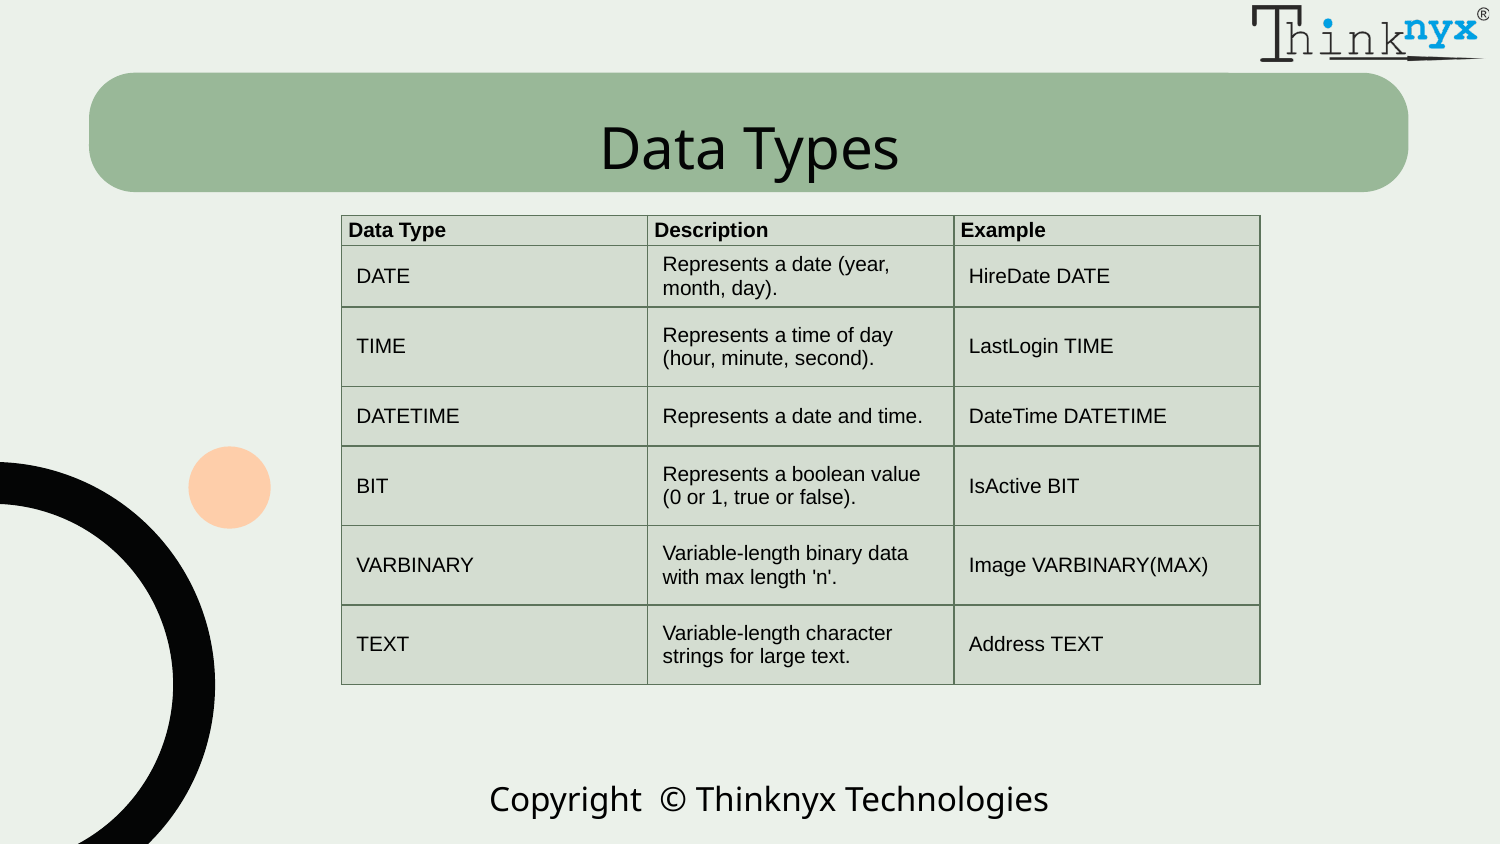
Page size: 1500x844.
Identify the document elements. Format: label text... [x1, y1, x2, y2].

table_header Description [648, 216, 953, 245]
table_cell Address TEXT [955, 606, 1259, 684]
table_cell LastLogin TIME [955, 308, 1259, 386]
table_cell Represents a date (year, month, day). [648, 246, 953, 306]
table_cell HireDate DATE [955, 246, 1259, 306]
table_cell VARBINARY [342, 526, 647, 604]
text_box [188, 446, 271, 529]
table_cell Represents a boolean value (0 or 1, true or false). [648, 447, 953, 525]
table_cell Variable-length binary data with max length 'n'. [648, 526, 953, 604]
table_cell Image VARBINARY(MAX) [955, 526, 1259, 604]
table_cell DATETIME [342, 387, 647, 445]
table_cell Represents a date and time. [648, 387, 953, 445]
table_header Data Type [342, 216, 647, 245]
table_cell TEXT [342, 606, 647, 684]
table_cell Represents a time of day (hour, minute, second). [648, 308, 953, 386]
table_header Example [955, 216, 1259, 245]
table_cell DATE [342, 246, 647, 306]
table_cell Variable-length character strings for large text. [648, 606, 953, 684]
title Data Types [116, 100, 1383, 172]
picture [1252, 5, 1490, 62]
table_cell DateTime DATETIME [955, 387, 1259, 445]
table_cell TIME [342, 308, 647, 386]
table_cell BIT [342, 447, 647, 525]
table_cell IsActive BIT [955, 447, 1259, 525]
